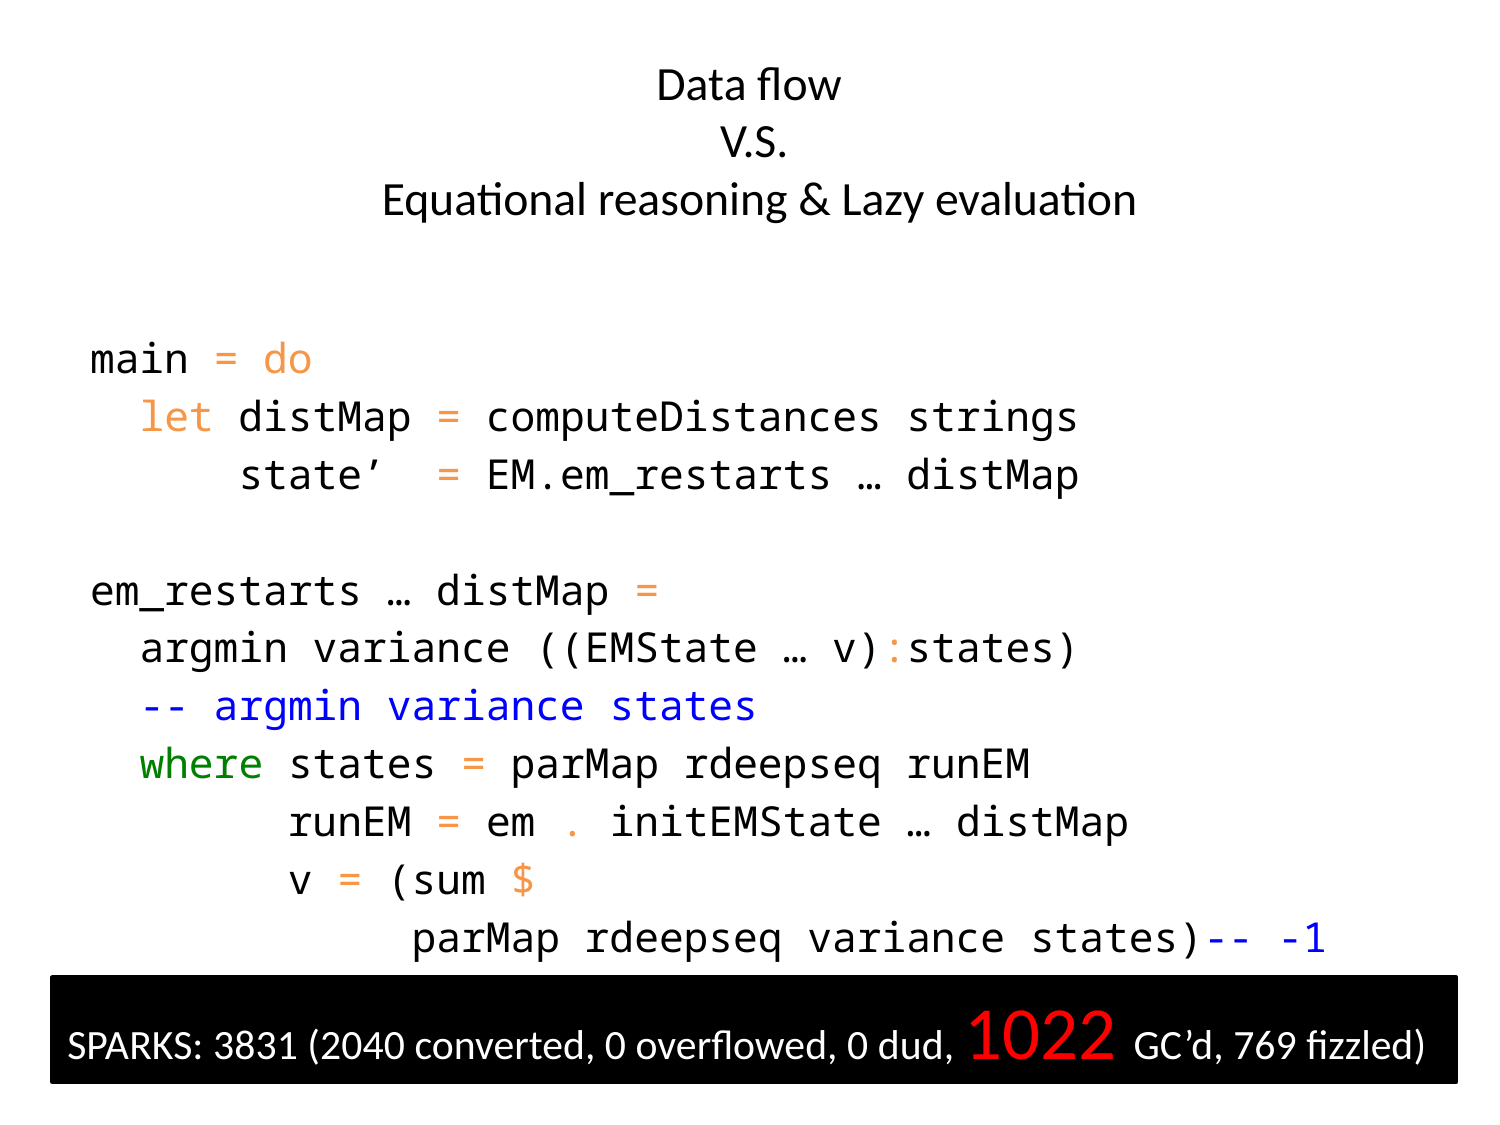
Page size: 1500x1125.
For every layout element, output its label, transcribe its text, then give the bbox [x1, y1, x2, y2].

list main = do let distMap = computeDistances strings state’ = EM.em_restarts … distMap em_restarts … distMap = argmin variance ((EMState … v):states) -- argmin variance states where states = parMap rdeepseq runEM runEM = em . initEMState … distMap v = (sum $ parMap rdeepseq variance states)-- -1 [75, 324, 1425, 974]
title Data flow V.S. Equational reasoning & Lazy evaluation [52, 45, 1457, 233]
text_box SPARKS: 3831 (2040 converted, 0 overflowed, 0 dud, 1022 GC’d, 769 fizzled) [50, 975, 1458, 1084]
